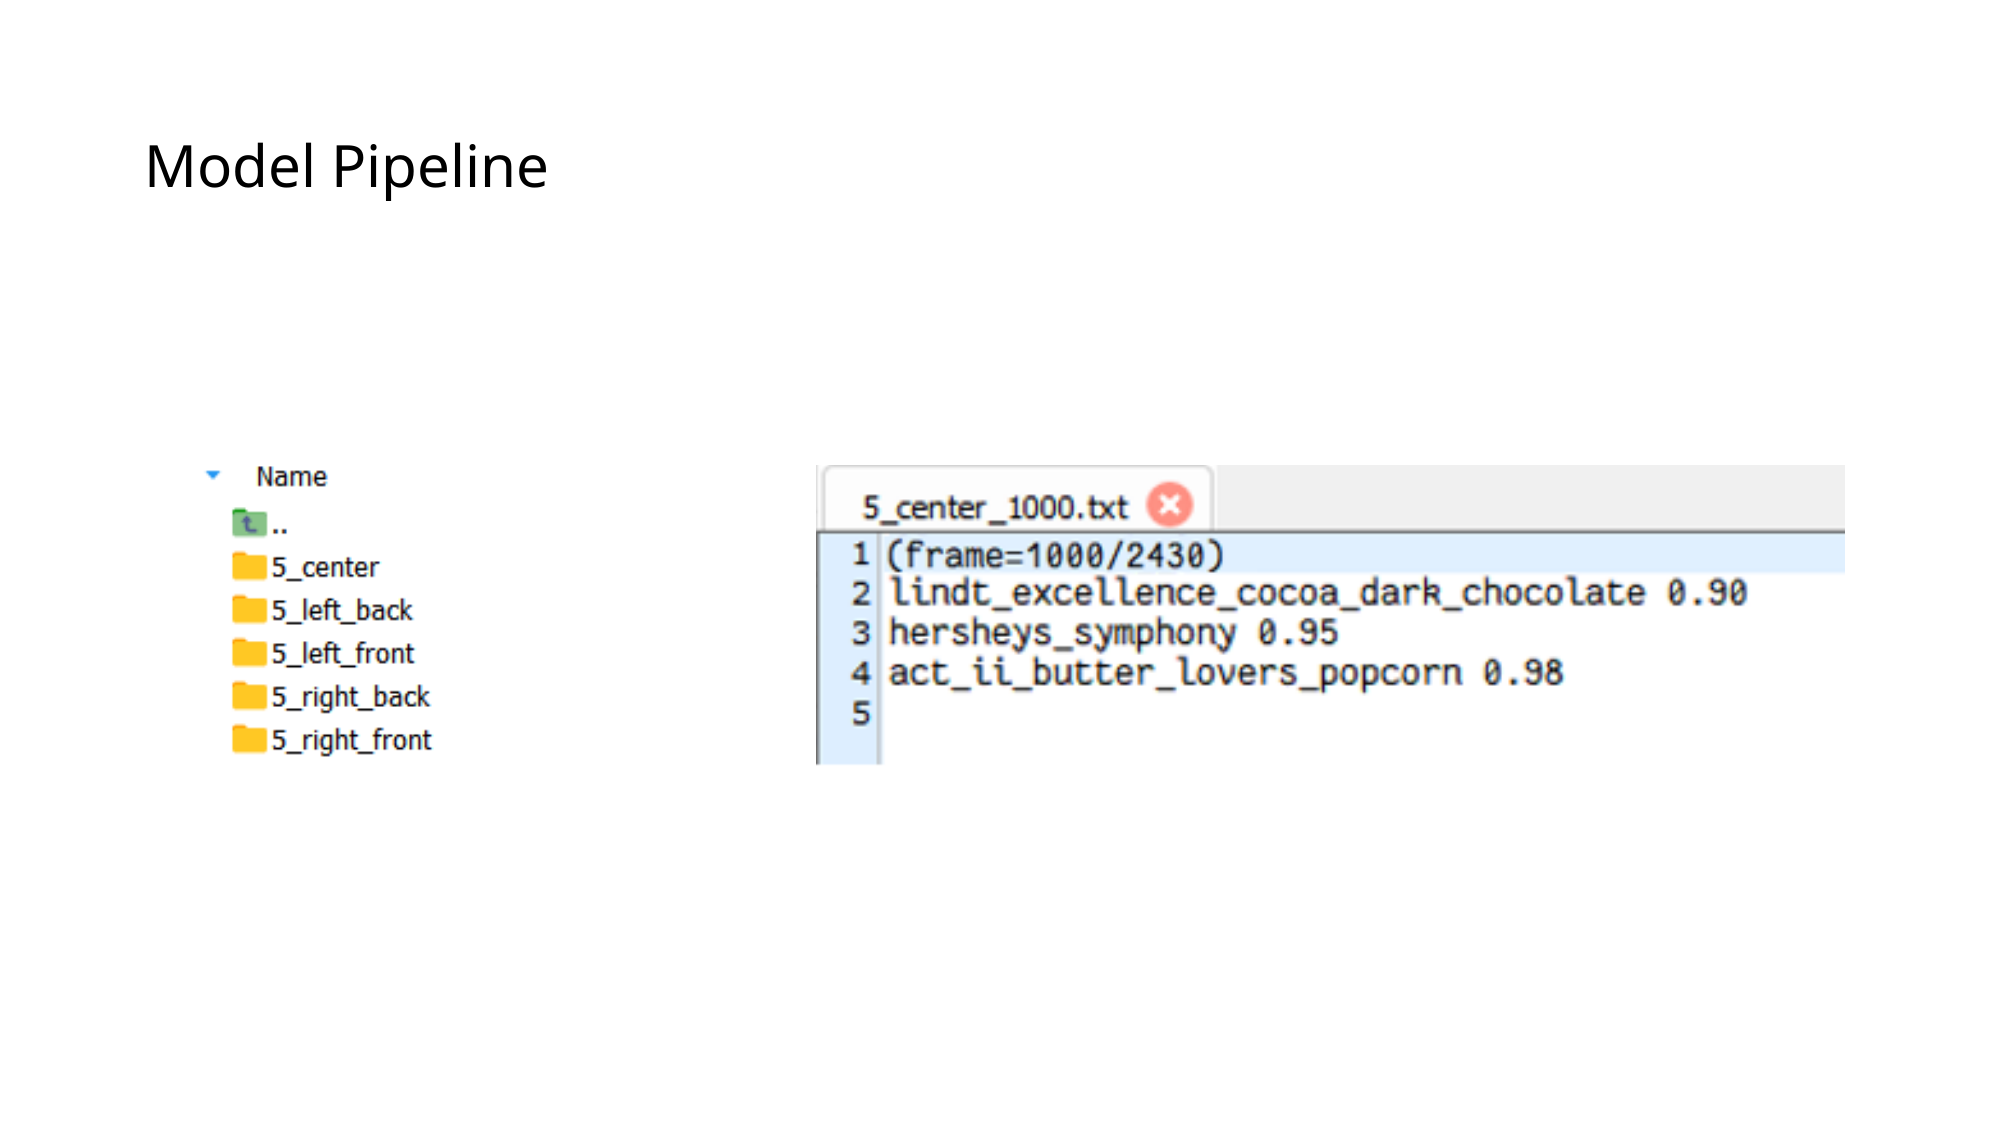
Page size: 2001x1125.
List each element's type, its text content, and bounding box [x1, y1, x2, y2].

list 5_center 5_right_back …. 캡처 사진 [193, 464, 772, 789]
picture [815, 464, 1845, 773]
title Model Pipeline [136, 59, 1863, 278]
picture [192, 464, 745, 761]
